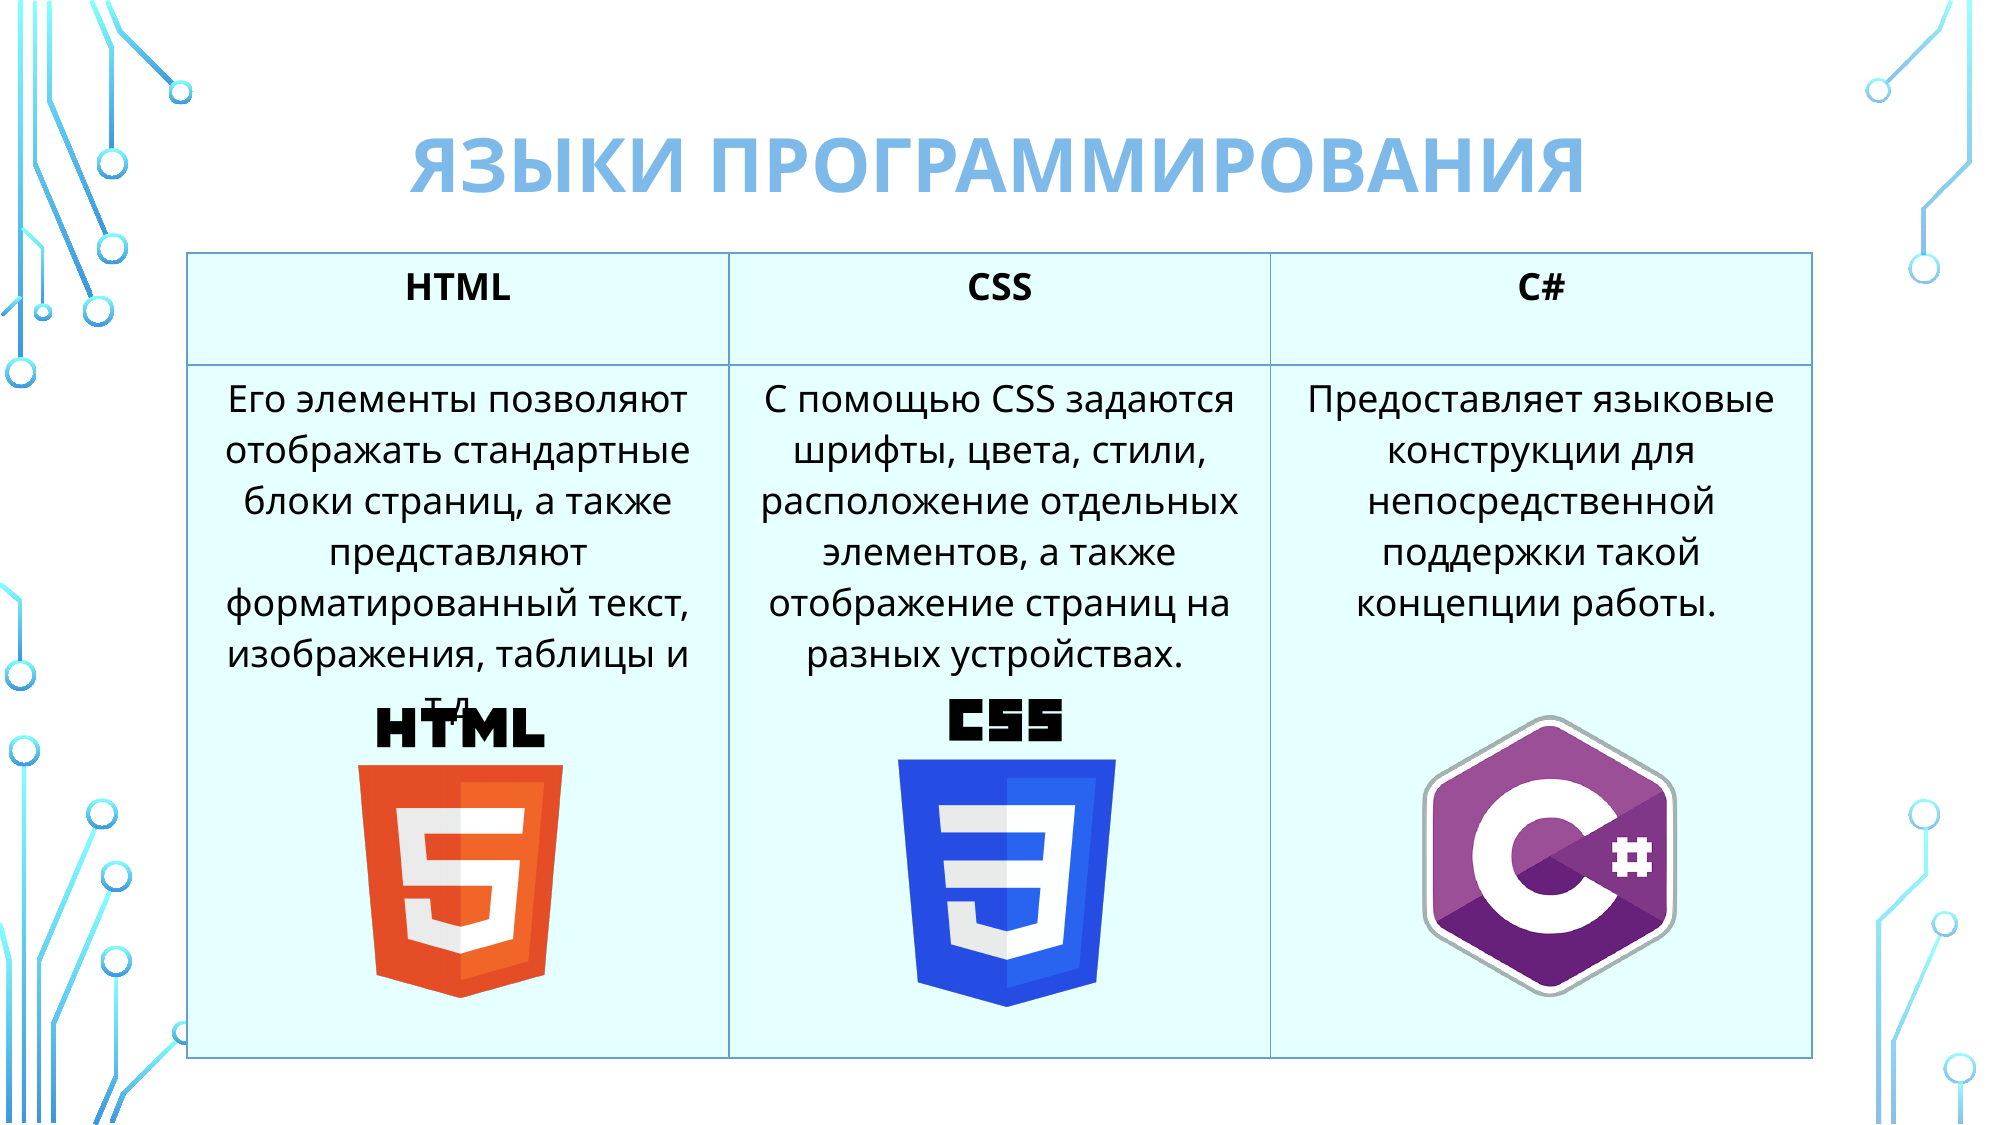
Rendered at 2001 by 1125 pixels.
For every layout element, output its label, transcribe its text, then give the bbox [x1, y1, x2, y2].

title языки программирования [187, 47, 1813, 252]
picture [898, 699, 1116, 1007]
table_header HTML [188, 254, 728, 364]
table_header C# [1271, 254, 1811, 364]
table_cell Предоставляет языковые конструкции для непосредственной поддержки такой концепции работы. [1271, 366, 1811, 1057]
table_cell С помощью CSS задаются шрифты, цвета, стили, расположение отдельных элементов, а также отображение страниц на разных устройствах. [730, 366, 1270, 1057]
table_cell Его элементы позволяют отображать стандартные блоки страниц, а также представляют форматированный текст, изображения, таблицы и т.д. [188, 366, 728, 1057]
picture [315, 708, 606, 998]
table_header CSS [730, 254, 1270, 364]
picture [1408, 714, 1692, 998]
